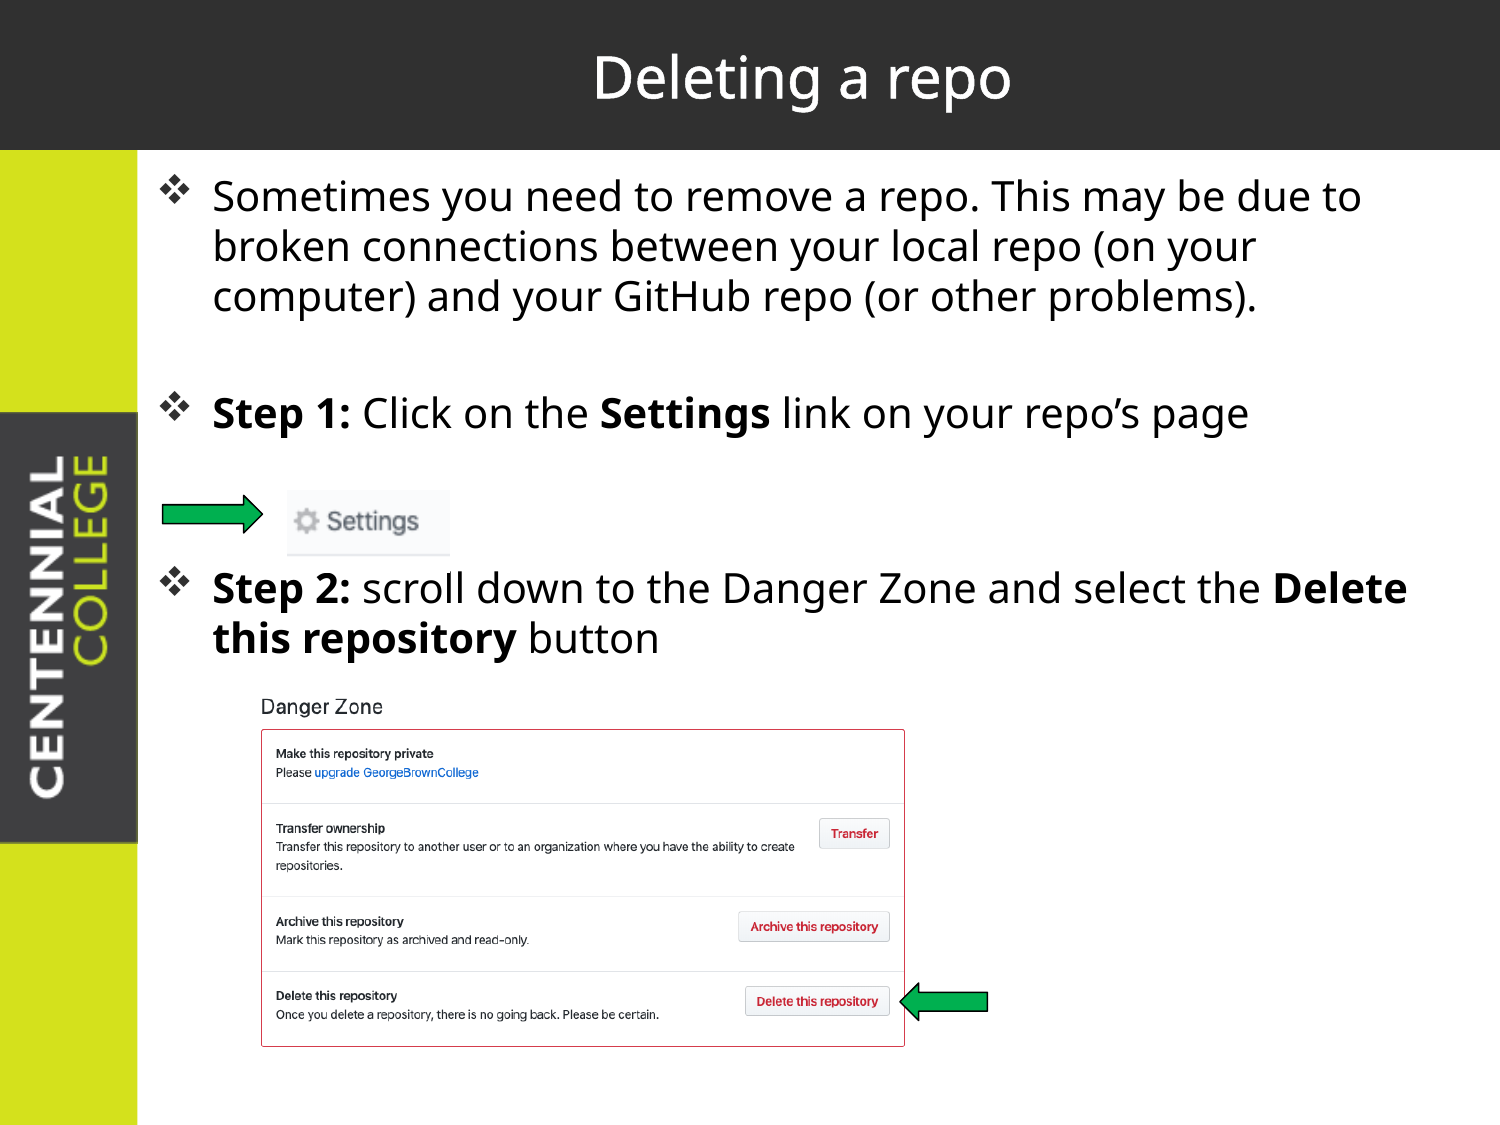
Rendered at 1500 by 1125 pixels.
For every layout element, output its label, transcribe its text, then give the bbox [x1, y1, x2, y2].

title Deleting a repo [137, 0, 1467, 150]
picture [287, 489, 451, 573]
picture [249, 684, 926, 1069]
list Sometimes you need to remove a repo. This may be due to broken connections between your local repo (on your computer) and your GitHub repo (or other problems). Step 1: Click on the Settings link on your repo’s page Step 2: scroll down to the Danger Zone and select the Delete this repository button [141, 162, 1467, 1088]
text_box [929, 992, 988, 1012]
picture [0, 412, 138, 844]
text_box [162, 495, 263, 533]
